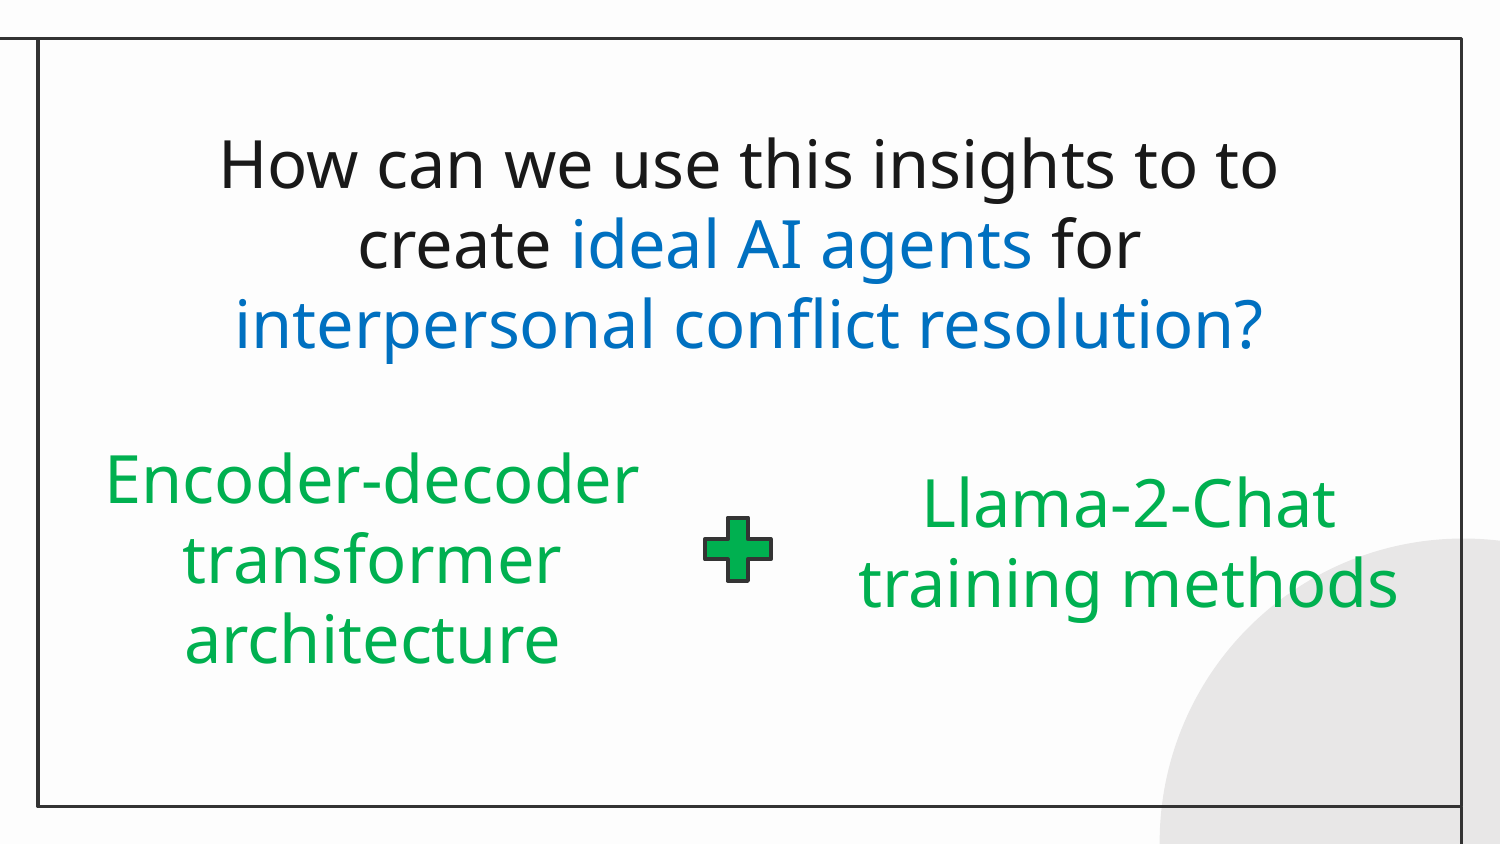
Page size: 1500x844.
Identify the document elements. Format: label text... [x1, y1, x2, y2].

text_box Llama-2-Chat training methods [824, 446, 1434, 642]
title How can we use this insights to to create ideal AI agents for interpersonal conflict resolution? [176, 106, 1324, 398]
text_box [703, 516, 773, 583]
text_box Encoder-decoder transformer architecture [0, 421, 765, 713]
